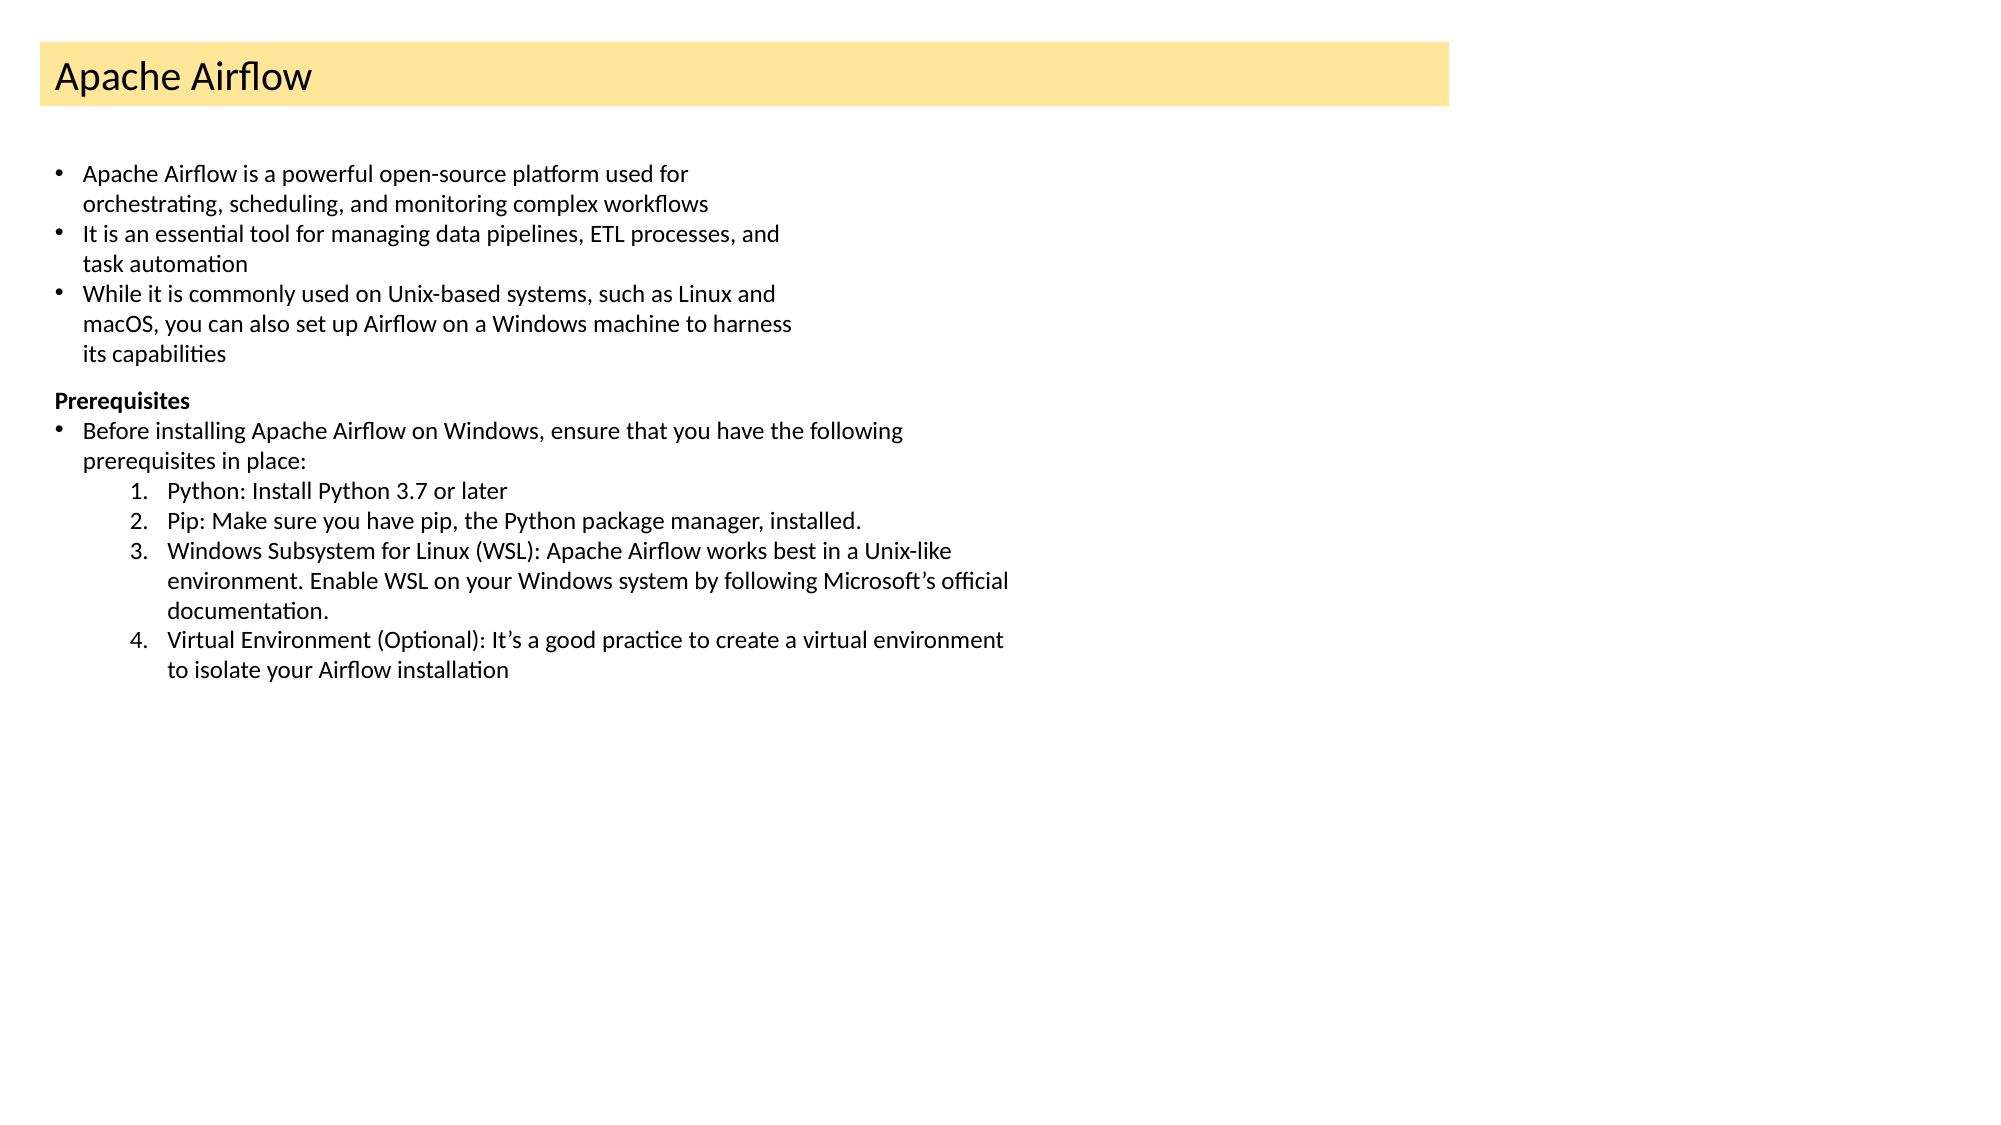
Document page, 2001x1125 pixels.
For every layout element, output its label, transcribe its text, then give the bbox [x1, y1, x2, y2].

text_box Apache Airflow is a powerful open-source platform used for orchestrating, scheduling, and monitoring complex workflows It is an essential tool for managing data pipelines, ETL processes, and task automation While it is commonly used on Unix-based systems, such as Linux and macOS, you can also set up Airflow on a Windows machine to harness its capabilities [40, 149, 833, 375]
text_box Apache Airflow [40, 41, 1449, 107]
text_box Prerequisites Before installing Apache Airflow on Windows, ensure that you have the following prerequisites in place: Python: Install Python 3.7 or later Pip: Make sure you have pip, the Python package manager, installed. Windows Subsystem for Linux (WSL): Apache Airflow works best in a Unix-like environment. Enable WSL on your Windows system by following Microsoft’s official documentation. Virtual Environment (Optional): It’s a good practice to create a virtual environment to isolate your Airflow installation [40, 377, 1040, 692]
